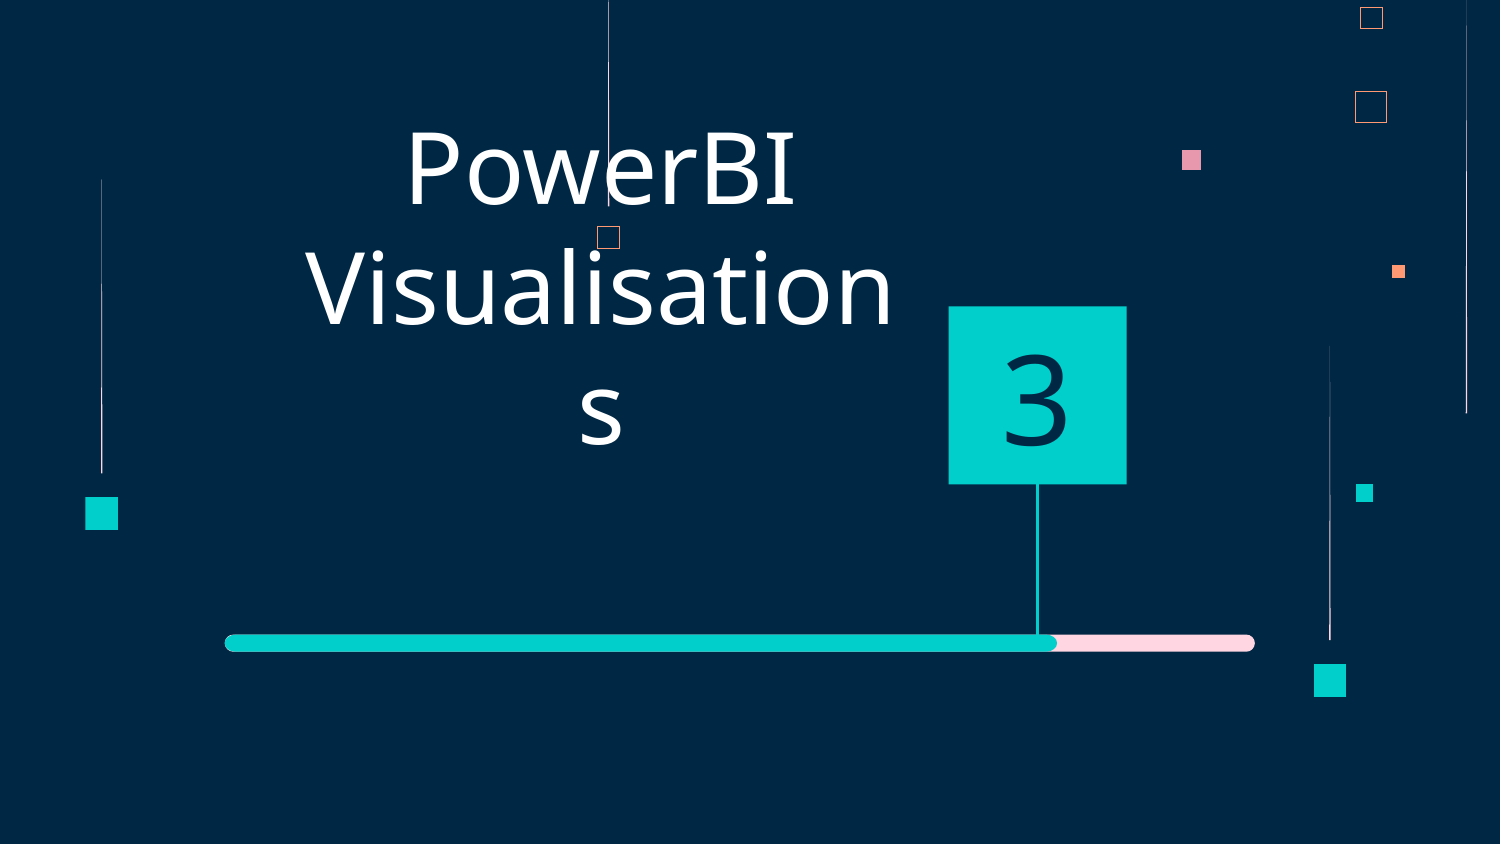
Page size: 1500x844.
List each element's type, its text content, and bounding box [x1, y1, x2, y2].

text_box [1049, 634, 1255, 652]
text_box [224, 634, 1058, 652]
text_box [948, 306, 1127, 485]
title 3 [957, 348, 1119, 443]
title PowerBI Visualisations [270, 342, 932, 480]
